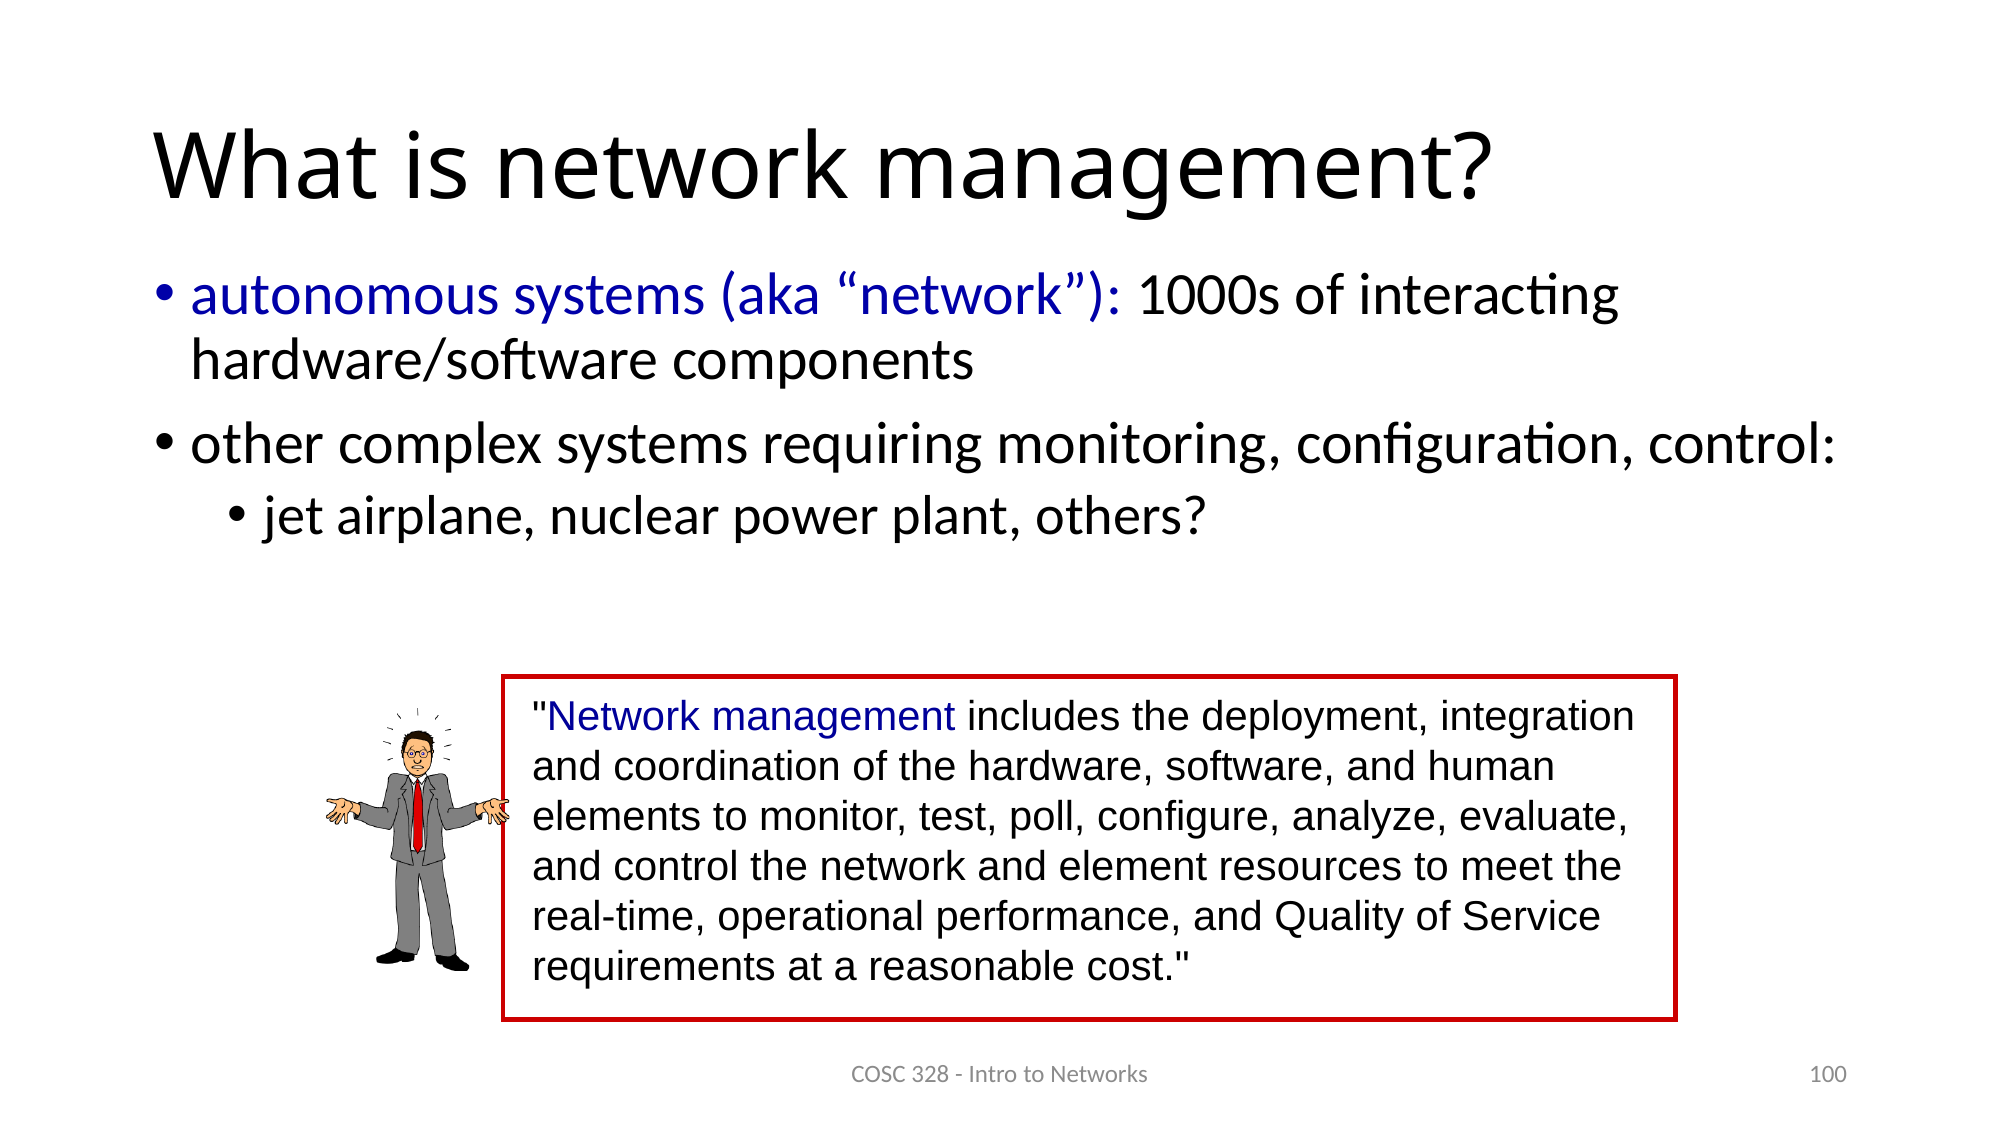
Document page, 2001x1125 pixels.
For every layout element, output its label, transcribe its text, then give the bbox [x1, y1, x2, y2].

slide_number 100 [1412, 1042, 1863, 1103]
title What is network management? [137, 59, 1863, 278]
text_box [325, 676, 1676, 1020]
list autonomous systems (aka “network”): 1000s of interacting hardware/software components other complex systems requiring monitoring, configuration, control: jet airplane, nuclear power plant, others? [139, 255, 1865, 622]
footer COSC 328 - Intro to Networks [662, 1042, 1338, 1103]
